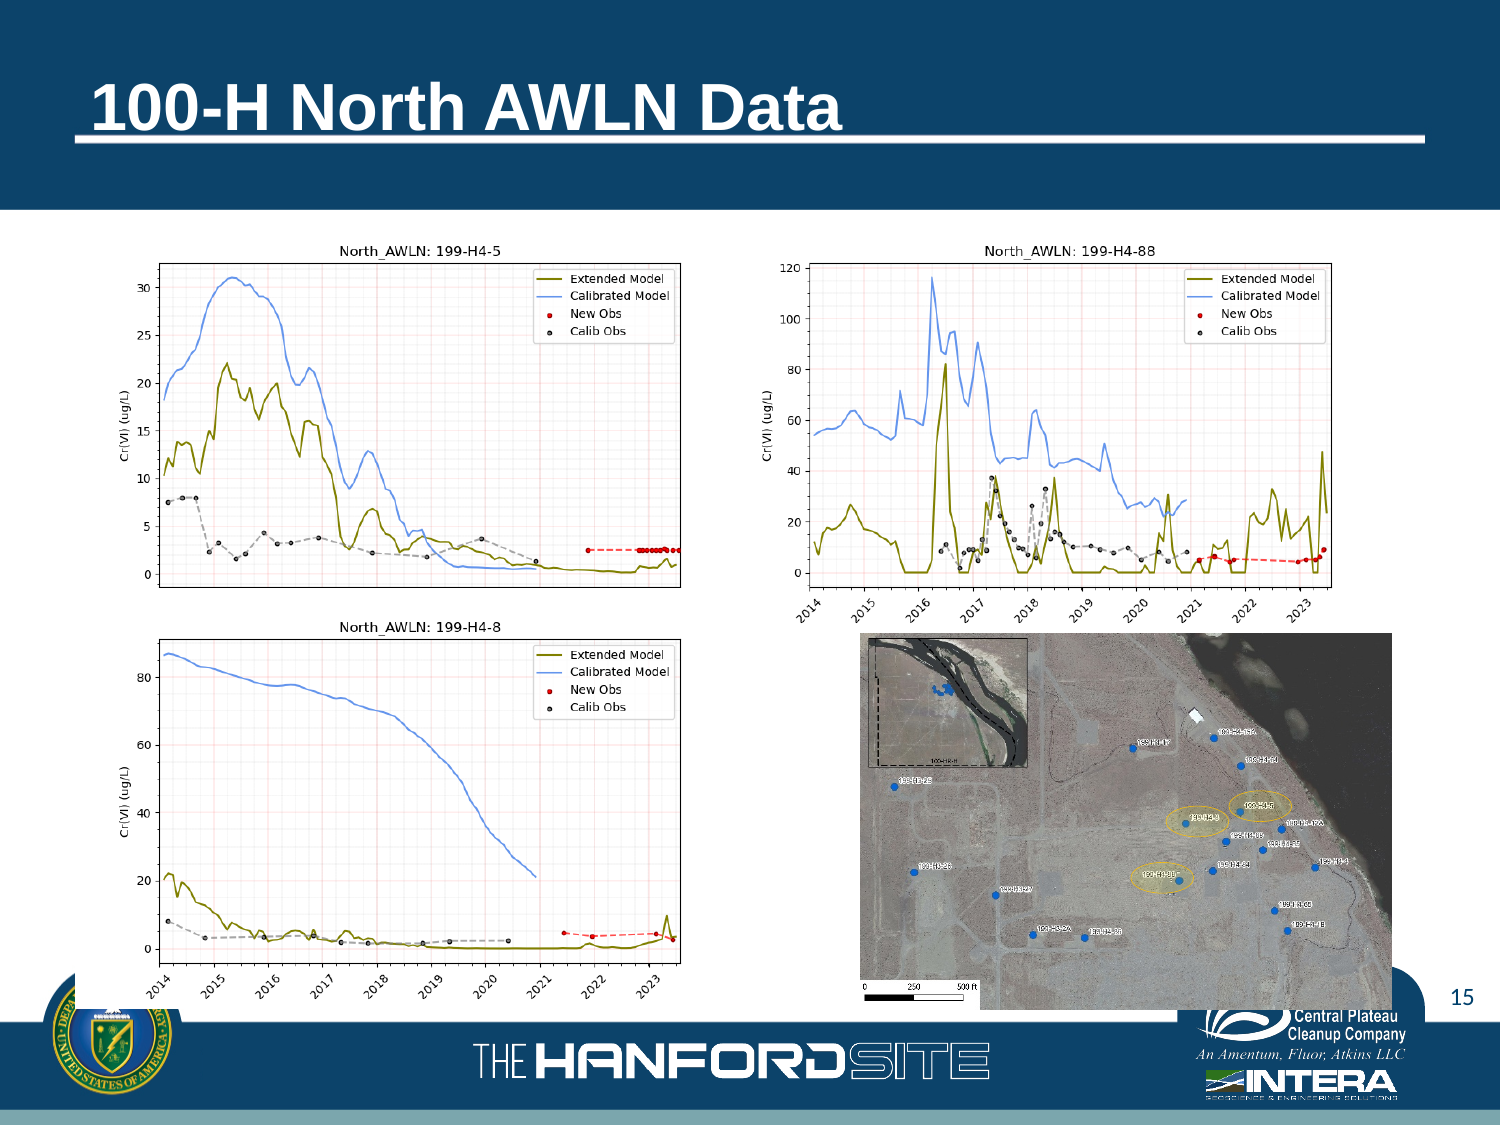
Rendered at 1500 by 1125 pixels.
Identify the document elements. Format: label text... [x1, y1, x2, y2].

picture [0, 0, 1500, 1125]
title 100-H North AWLN Data [75, 29, 1425, 179]
slide_number 15 [1424, 965, 1500, 1026]
footer [666, 965, 1173, 1026]
